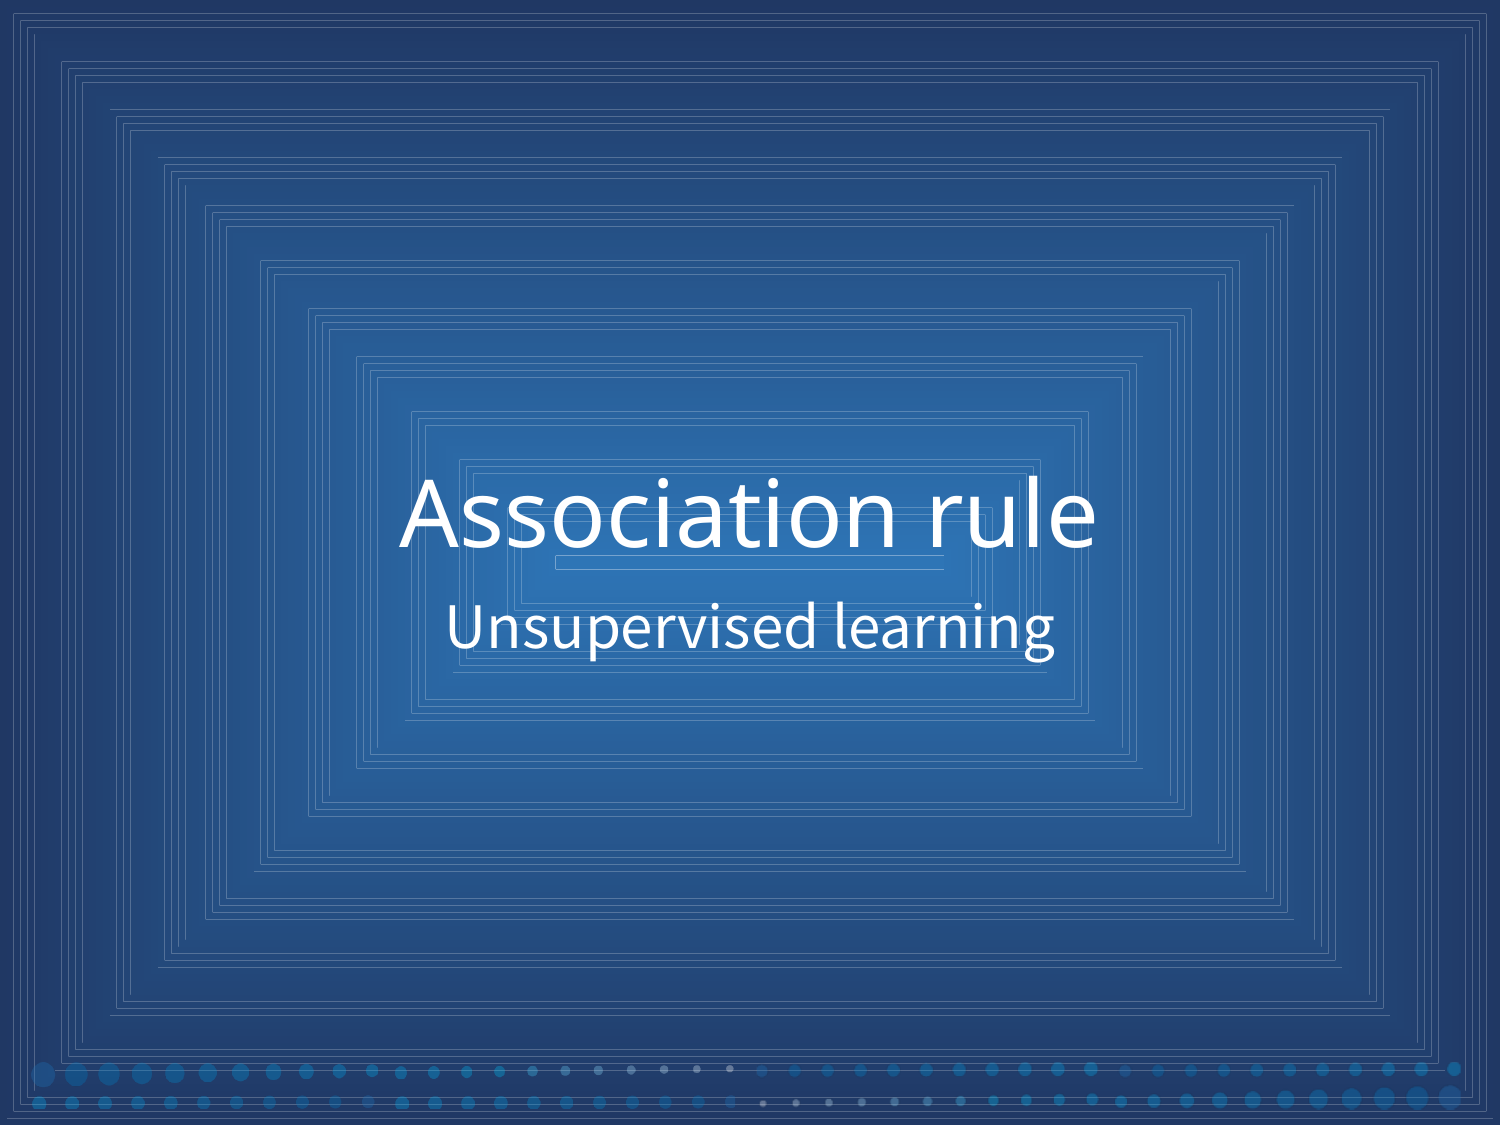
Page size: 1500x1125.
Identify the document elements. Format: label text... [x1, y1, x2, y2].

subtitle Unsupervised learning [187, 590, 1313, 863]
title Association rule [187, 184, 1313, 576]
